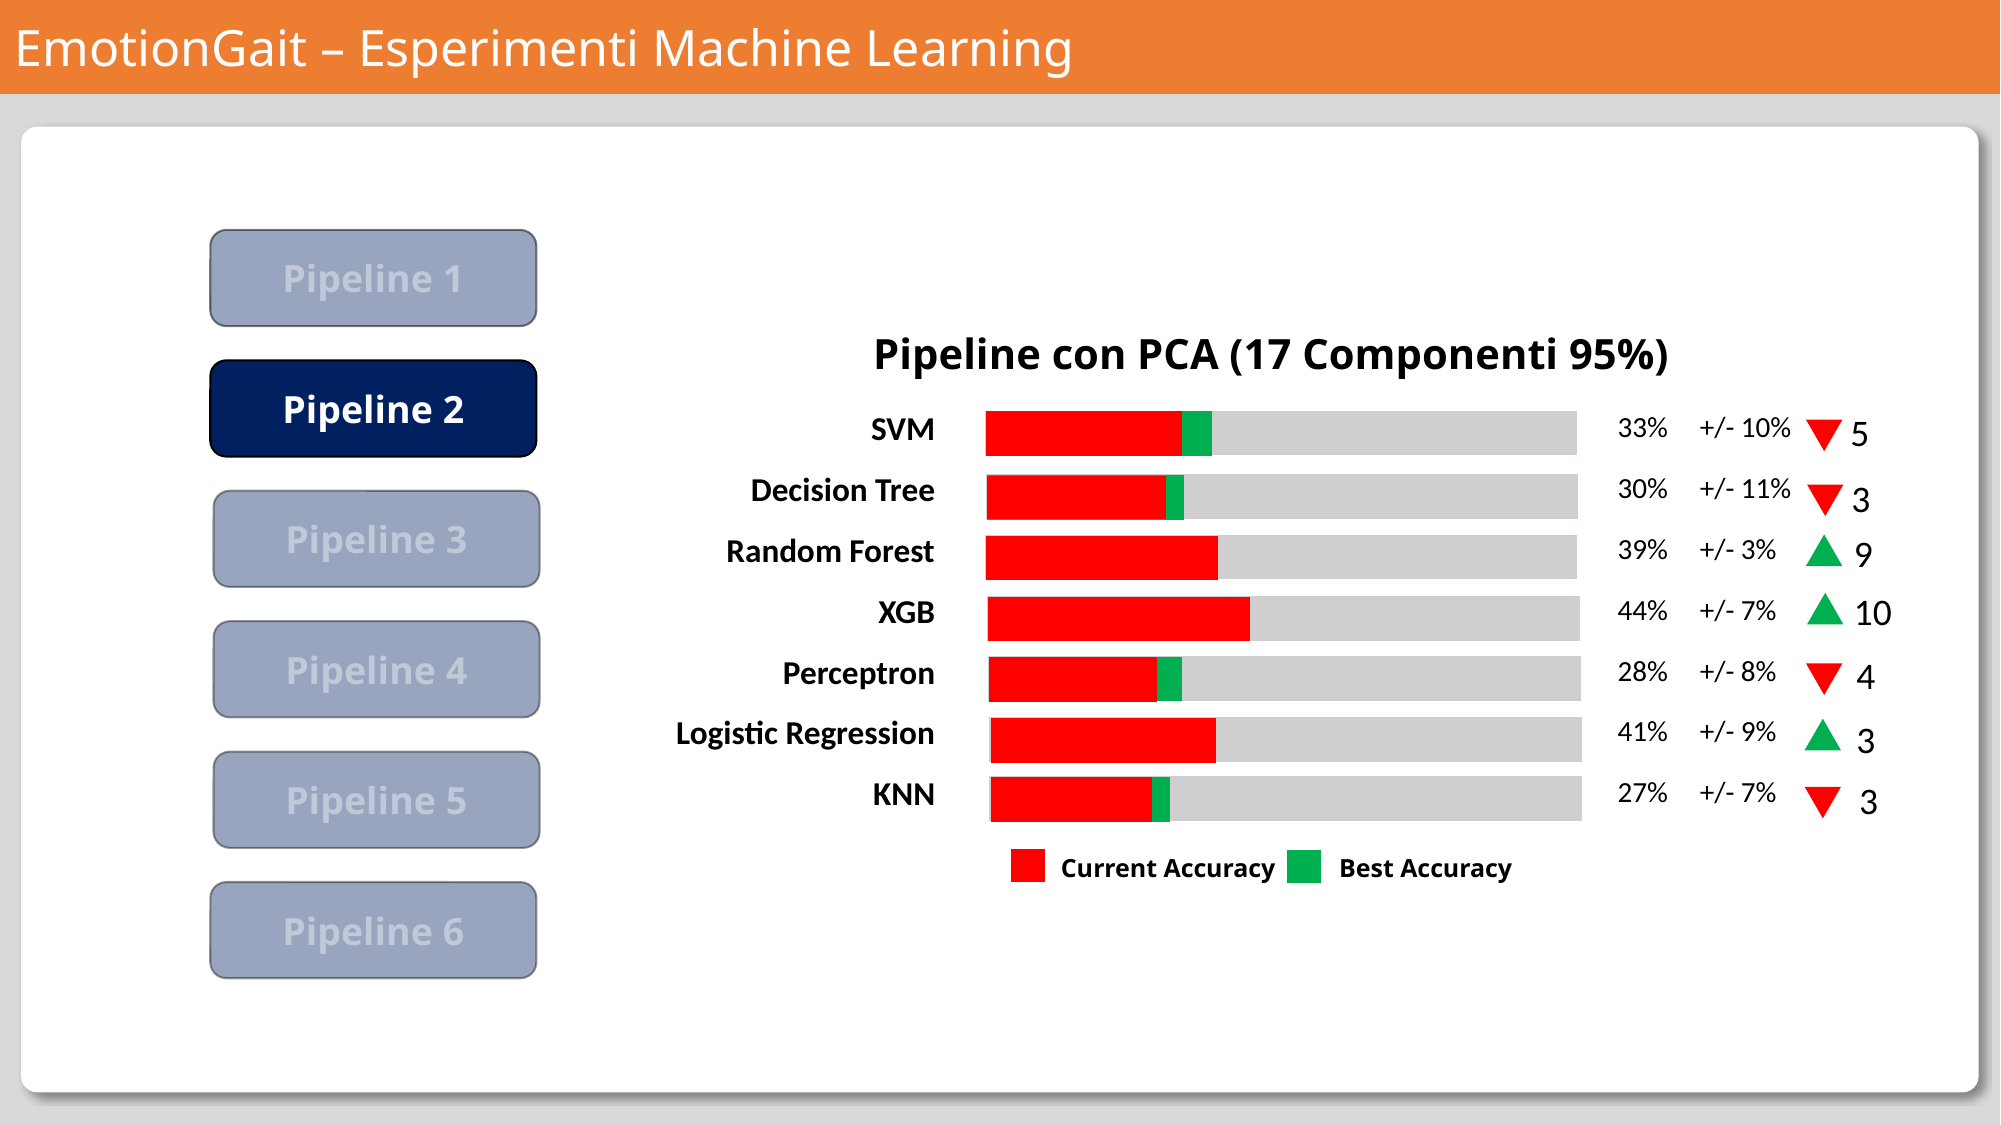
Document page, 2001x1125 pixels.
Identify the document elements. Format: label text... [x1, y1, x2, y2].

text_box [1011, 845, 1571, 892]
table_cell +/- 3% [1685, 530, 1839, 591]
text_box [1182, 411, 1212, 456]
text_box 10 [1839, 580, 1921, 641]
table_cell Logistic Regression [649, 712, 950, 773]
text_box [989, 776, 1582, 821]
text_box [986, 411, 1182, 456]
text_box [989, 657, 1157, 702]
text_box Pipeline con PCA (17 Componenti 95%) [764, 270, 1778, 386]
text_box [1807, 592, 1839, 625]
table_cell 41% [1603, 712, 1685, 773]
text_box [988, 597, 1250, 641]
text_box [987, 596, 1580, 641]
table_cell 28% [1603, 652, 1685, 712]
table_cell [950, 530, 1603, 591]
table_cell +/- 9% [1685, 712, 1844, 773]
table_cell KNN [649, 773, 950, 834]
text_box [1806, 663, 1841, 696]
text_box [1805, 534, 1839, 567]
table_cell Decision Tree [649, 469, 950, 530]
text_box [1152, 777, 1170, 822]
table_cell 44% [1603, 591, 1685, 652]
text_box [991, 718, 1216, 763]
table_cell Random Forest [649, 530, 950, 591]
text_box Pipeline 1 [209, 228, 538, 328]
text_box Pipeline 6 [209, 880, 538, 980]
text_box 3 [1844, 769, 1911, 830]
text_box [1157, 657, 1182, 701]
text_box Pipeline 5 [212, 750, 541, 849]
text_box Pipeline 2 [209, 359, 538, 458]
text_box Pipeline 4 [212, 620, 541, 719]
text_box [986, 474, 1578, 519]
table_cell +/- 11% [1685, 469, 1839, 530]
text_box [21, 126, 1979, 1093]
table_cell 39% [1603, 530, 1685, 591]
table_cell [950, 712, 1603, 773]
table_cell Perceptron [649, 652, 950, 712]
text_box 4 [1841, 644, 1908, 705]
text_box [987, 475, 1184, 520]
table_cell +/- 7% [1685, 591, 1869, 652]
text_box [0, 0, 2000, 94]
text_box EmotionGait – Esperimenti Machine Learning [0, 8, 1392, 84]
text_box 5 [1835, 401, 1902, 462]
text_box [987, 476, 1166, 519]
table_header +/- 10% [1685, 408, 1869, 469]
table_cell +/- 7% [1685, 773, 1869, 834]
text_box 9 [1839, 522, 1906, 580]
text_box [1804, 786, 1842, 819]
table_header 33% [1603, 408, 1685, 469]
text_box [1804, 718, 1841, 751]
text_box [989, 717, 1582, 762]
text_box 3 [1836, 467, 1903, 528]
table_header [950, 408, 1603, 469]
table_cell 30% [1603, 469, 1685, 530]
table_cell [950, 469, 1603, 530]
table_cell [950, 652, 1603, 712]
text_box [991, 777, 1152, 822]
text_box [986, 536, 1218, 580]
text_box [985, 535, 1577, 579]
table_cell XGB [649, 591, 950, 652]
table_cell [950, 591, 1603, 652]
text_box 3 [1841, 708, 1908, 769]
text_box [1212, 411, 1577, 455]
table_cell 27% [1603, 773, 1685, 834]
text_box Pipeline 3 [212, 489, 541, 588]
table_cell +/- 8% [1685, 652, 1869, 712]
table_header SVM [649, 408, 950, 469]
text_box [1806, 419, 1835, 452]
text_box [988, 656, 1581, 701]
table_cell [950, 773, 1603, 834]
text_box [1807, 484, 1836, 517]
